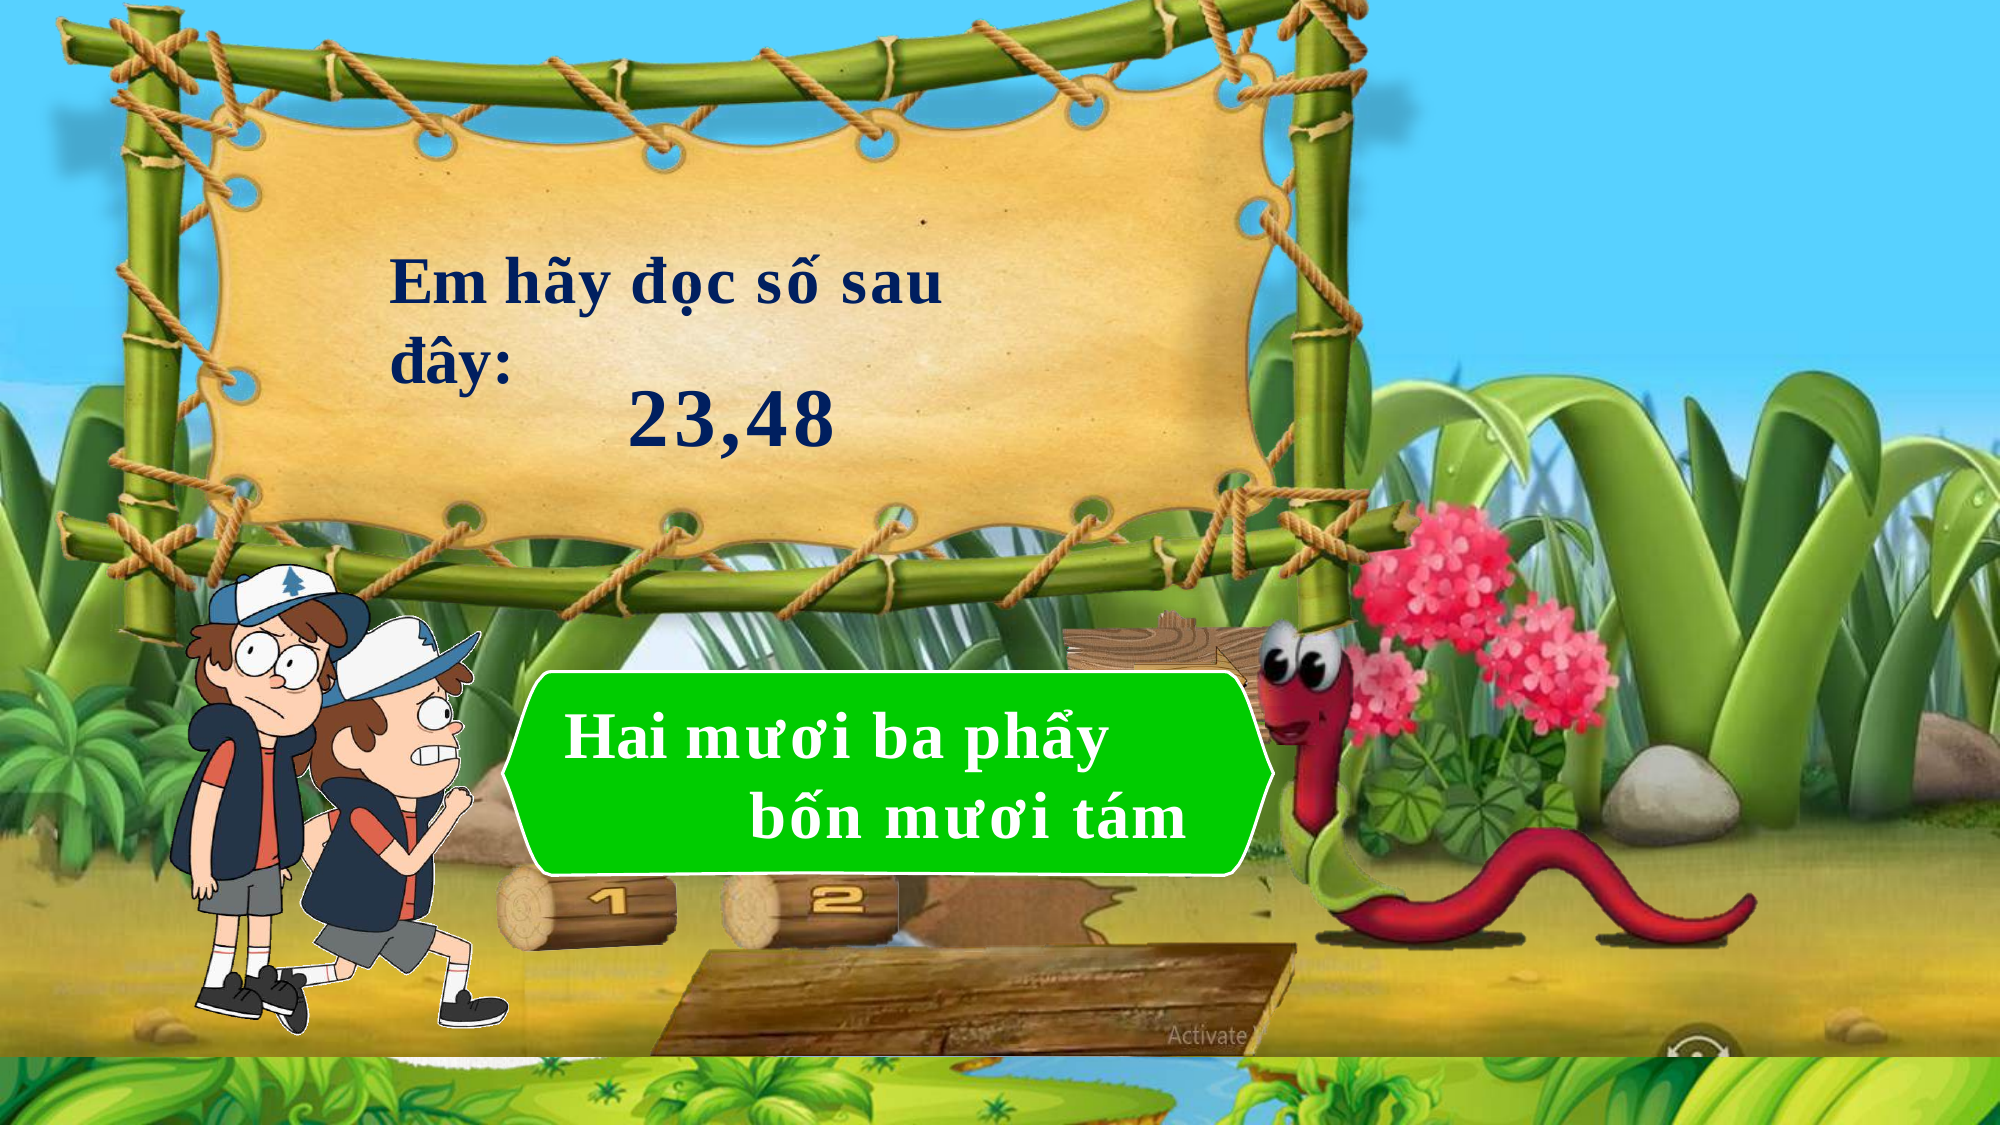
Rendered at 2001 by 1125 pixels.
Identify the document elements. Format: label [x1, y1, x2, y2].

text_box [21, 0, 1436, 809]
text_box [17, 473, 1276, 1045]
text_box [0, 0, 2000, 1125]
